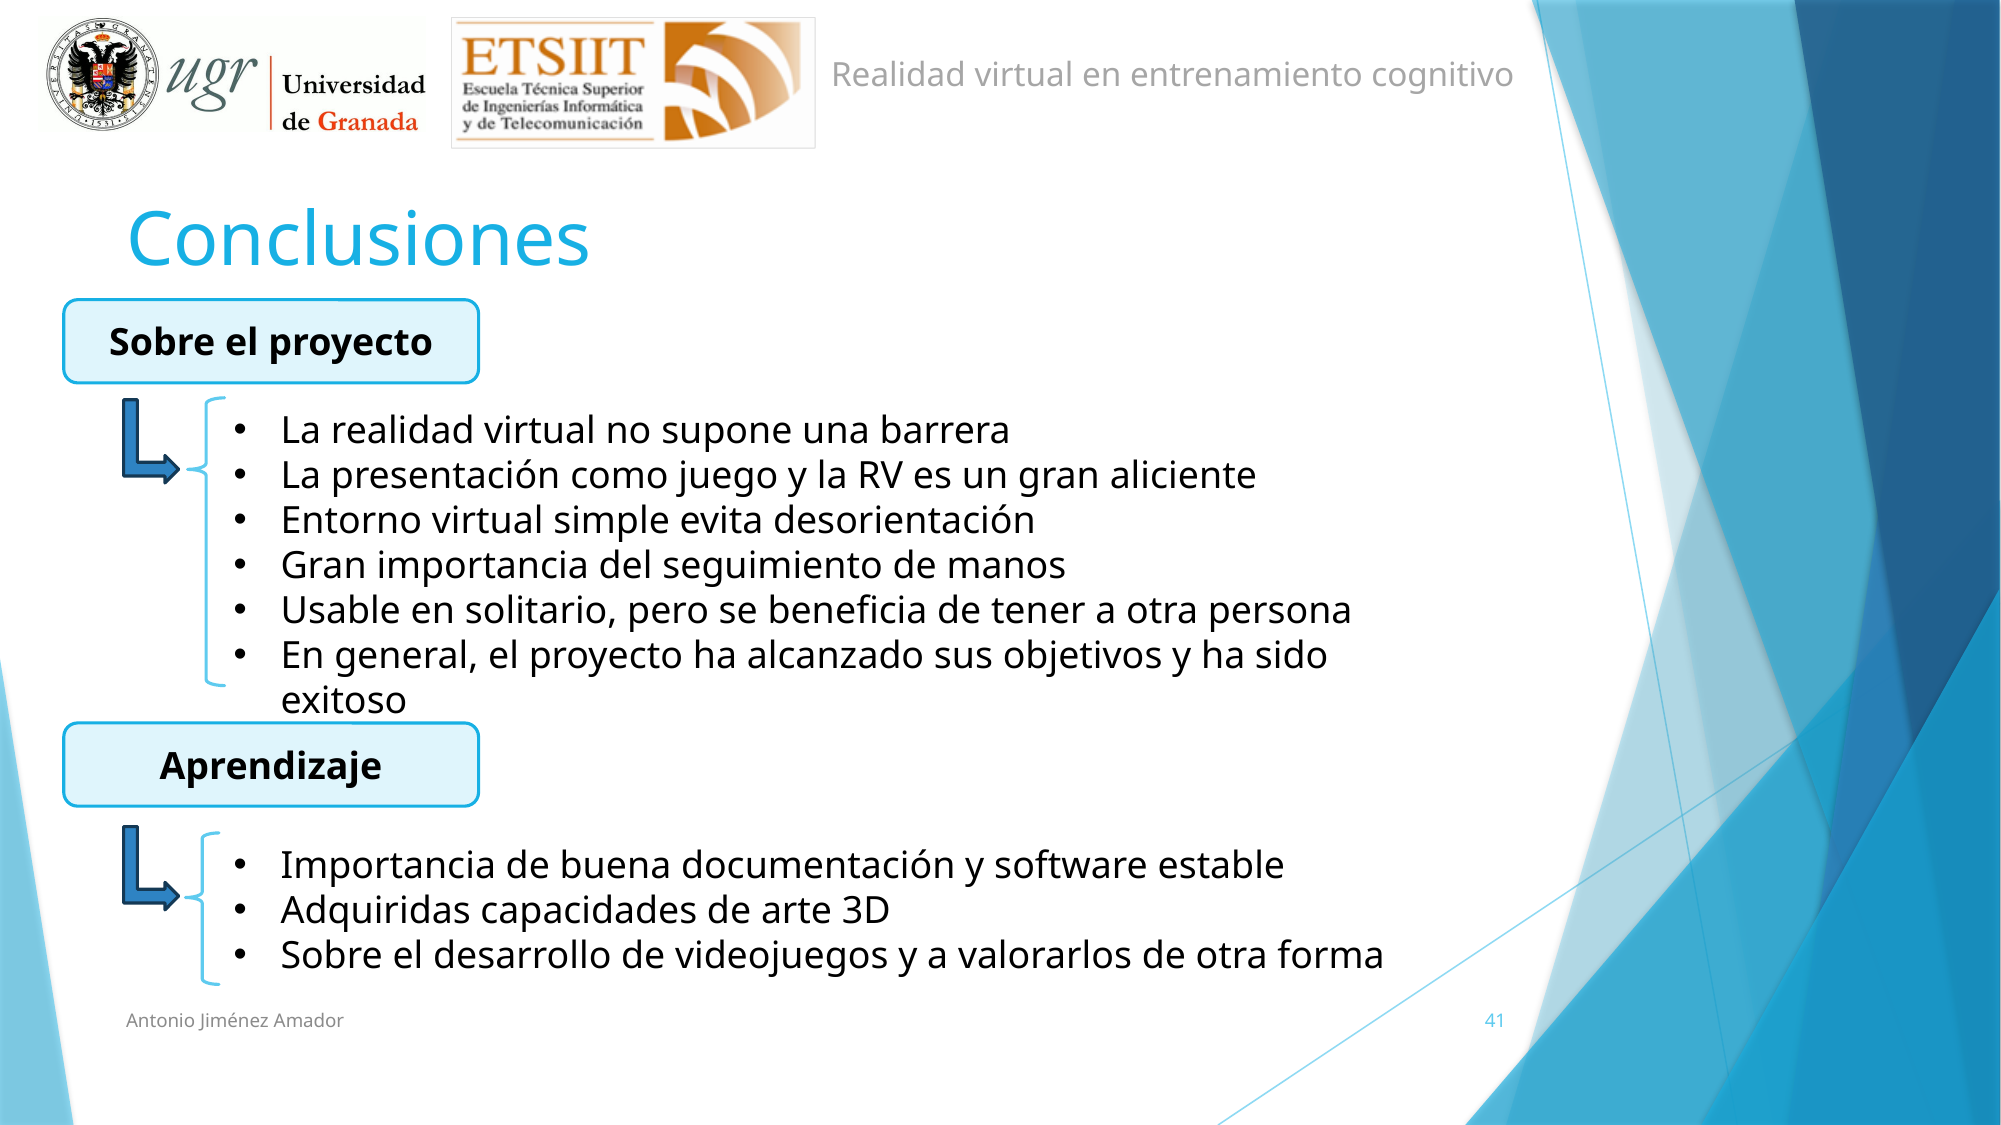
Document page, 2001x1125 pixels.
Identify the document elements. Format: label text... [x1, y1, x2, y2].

footer Antonio Jiménez Amador [111, 991, 1145, 1051]
text_box [62, 721, 481, 808]
picture [449, 15, 817, 151]
text_box Realidad virtual en entrenamiento cognitivo [822, 46, 1617, 101]
slide_number 41 [1409, 991, 1522, 1051]
text_box Importancia de buena documentación y software estable Adquiridas capacidades de arte 3D Sobre el desarrollo de videojuegos y a valorarlos de otra forma [219, 833, 1511, 983]
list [37, 15, 427, 133]
text_box [184, 831, 221, 986]
title Conclusiones [111, 183, 1522, 317]
text_box [122, 825, 180, 912]
text_box Aprendizaje [63, 734, 479, 794]
text_box [62, 298, 481, 385]
text_box [122, 398, 180, 485]
text_box La realidad virtual no supone una barrera La presentación como juego y la RV es un gran aliciente Entorno virtual simple evita desorientación Gran importancia del seguimiento de manos Usable en solitario, pero se beneficia de tener a otra persona En general, el proyecto ha alcanzado sus objetivos y ha sido exitoso [218, 398, 1474, 728]
text_box [186, 396, 226, 687]
text_box Sobre el proyecto [63, 310, 479, 371]
